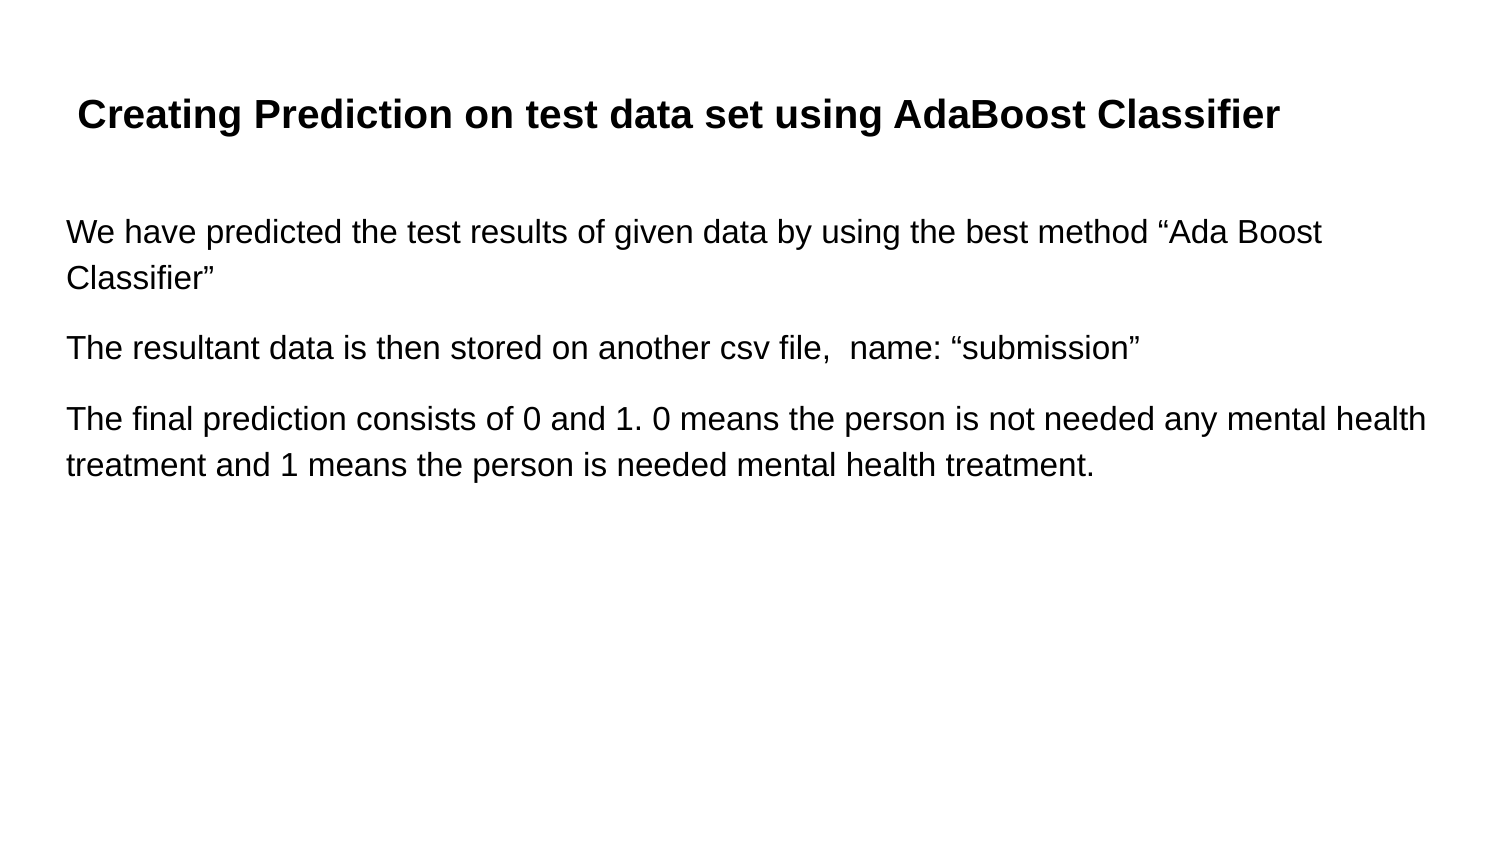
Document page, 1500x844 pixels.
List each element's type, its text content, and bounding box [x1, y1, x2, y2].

list We have predicted the test results of given data by using the best method “Ada Boost Classifier” The resultant data is then stored on another csv file, name: “submission” The final prediction consists of 0 and 1. 0 means the person is not needed any mental health treatment and 1 means the person is needed mental health treatment. [51, 189, 1449, 750]
title Creating Prediction on test data set using AdaBoost Classifier [51, 72, 1449, 167]
